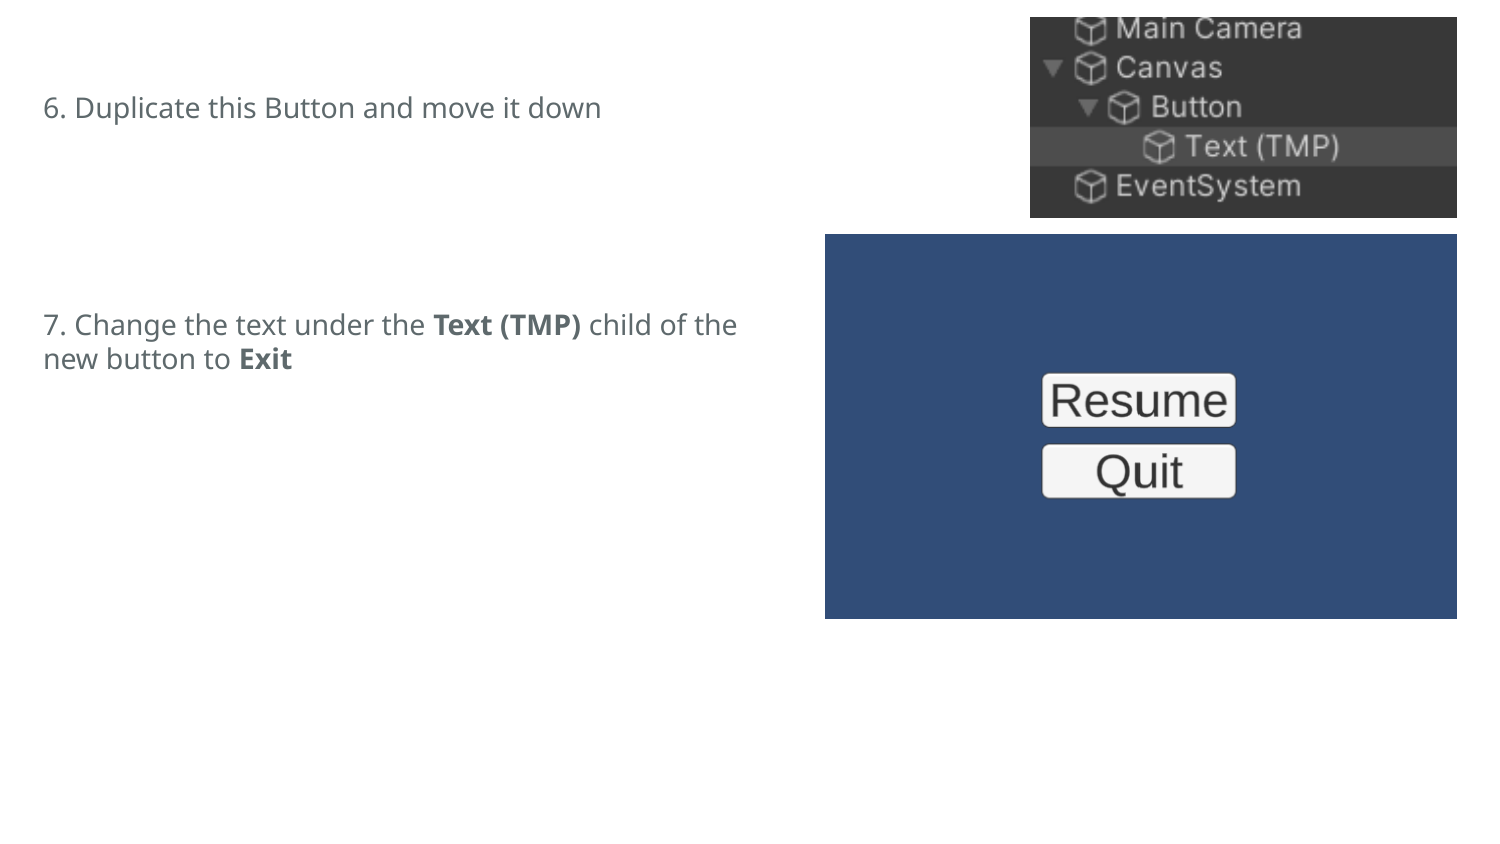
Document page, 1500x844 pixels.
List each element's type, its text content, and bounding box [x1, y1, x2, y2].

list 7. Change the text under the Text (TMP) child of the new button to Exit [28, 273, 807, 409]
list 6. Duplicate this Button and move it down [28, 39, 767, 175]
picture [1030, 17, 1457, 218]
picture [825, 233, 1457, 620]
